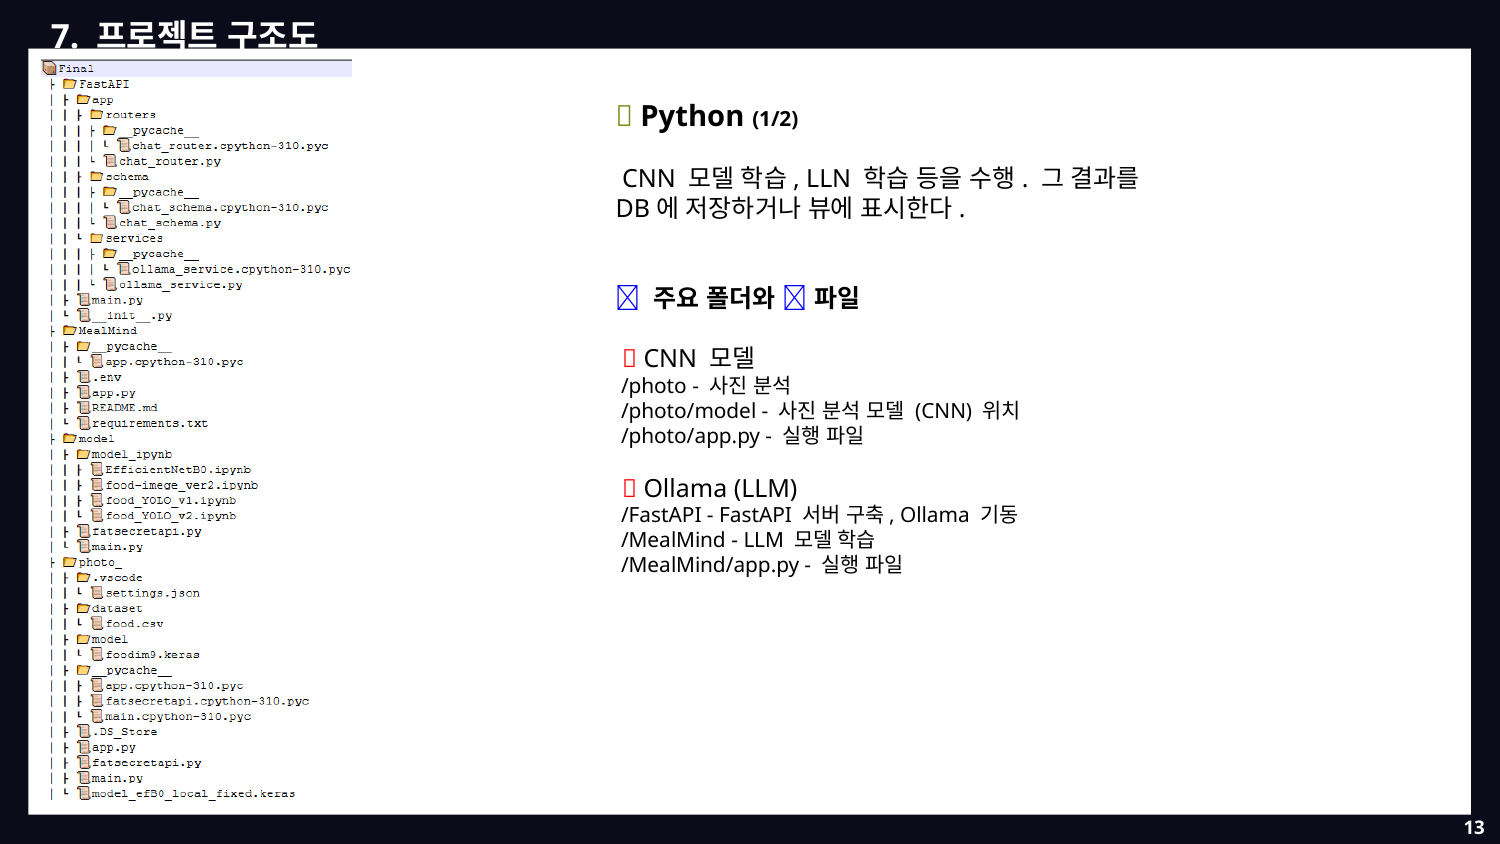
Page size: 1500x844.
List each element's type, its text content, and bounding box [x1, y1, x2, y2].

slide_number 13 [1410, 795, 1500, 844]
title 7. 프로젝트 구조도 [24, 0, 1476, 49]
text_box 🔔 Python (1/2) CNN 모델 학습, LLN 학습 등을 수행. 그 결과를 DB에 저장하거나 뷰에 표시한다. 📂 주요 폴더와 📜 파일 🚩 CNN 모델 /photo - 사진 분석 /photo/model - 사진 분석 모델 (CNN) 위치 /photo/app.py - 실행 파일 🚩 Ollama (LLM) /FastAPI - FastAPI 서버 구축, Ollama 기동 /MealMind - LLM 모델 학습 /MealMind/app.py - 실행 파일 [600, 90, 1170, 585]
picture [41, 58, 352, 802]
